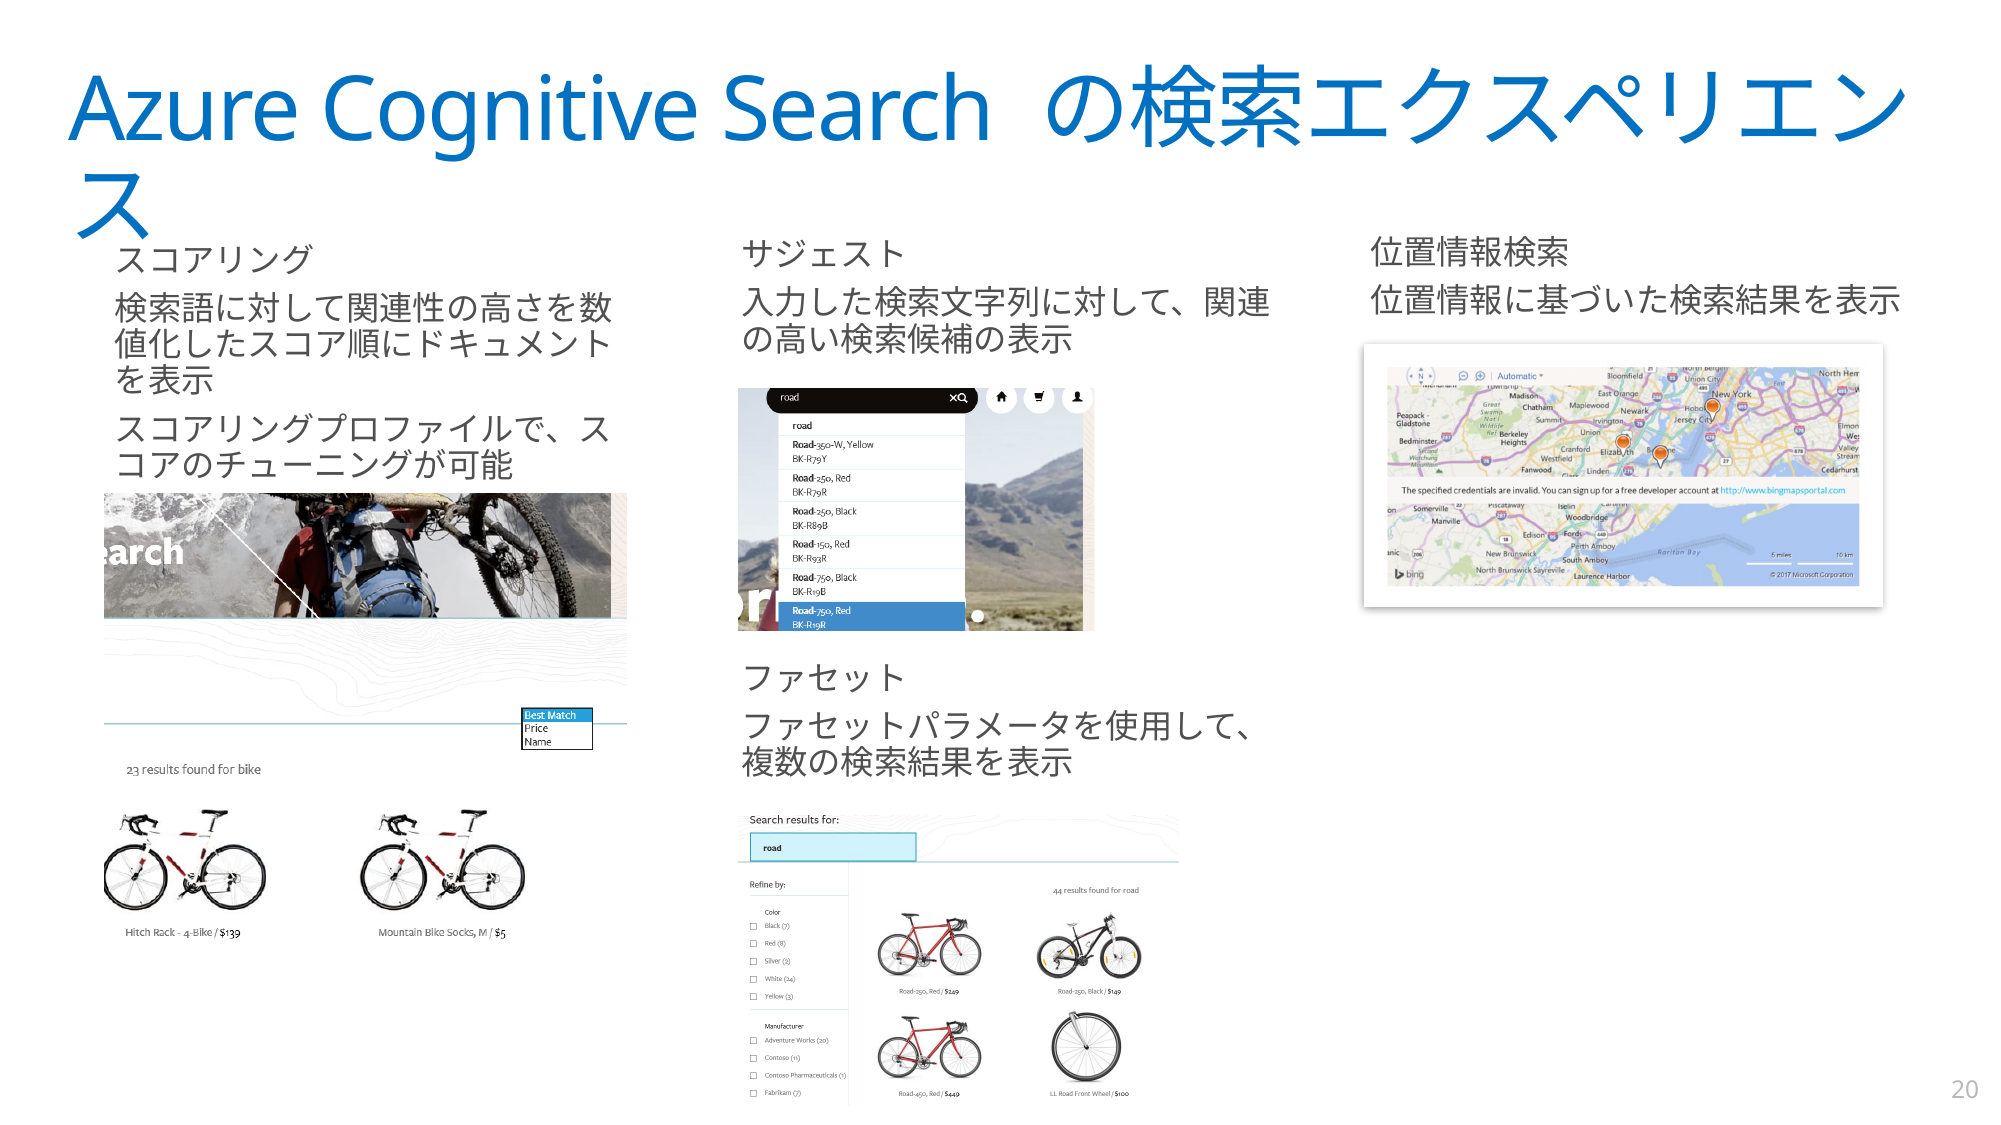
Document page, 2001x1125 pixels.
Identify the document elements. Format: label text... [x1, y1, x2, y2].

text_box サジェスト 入力した検索文字列に対して、関連の高い検索候補の表示 [711, 213, 1311, 383]
title Azure Cognitive Search の検索エクスペリエンス [44, 47, 1957, 170]
picture [1377, 357, 1869, 593]
text_box ファセット ファセットパラメータを使用して、複数の検索結果を表示 [711, 637, 1273, 806]
picture [737, 815, 1179, 1106]
slide_number 20 [1544, 1060, 1995, 1121]
picture [104, 493, 627, 951]
text_box スコアリング 検索語に対して関連性の高さを数値化したスコア順にドキュメントを表示 スコアリングプロファイルで、スコアのチューニングが可能 [85, 219, 646, 509]
picture [737, 388, 1095, 631]
text_box 位置情報検索 位置情報に基づいた検索結果を表示 [1340, 211, 1940, 345]
